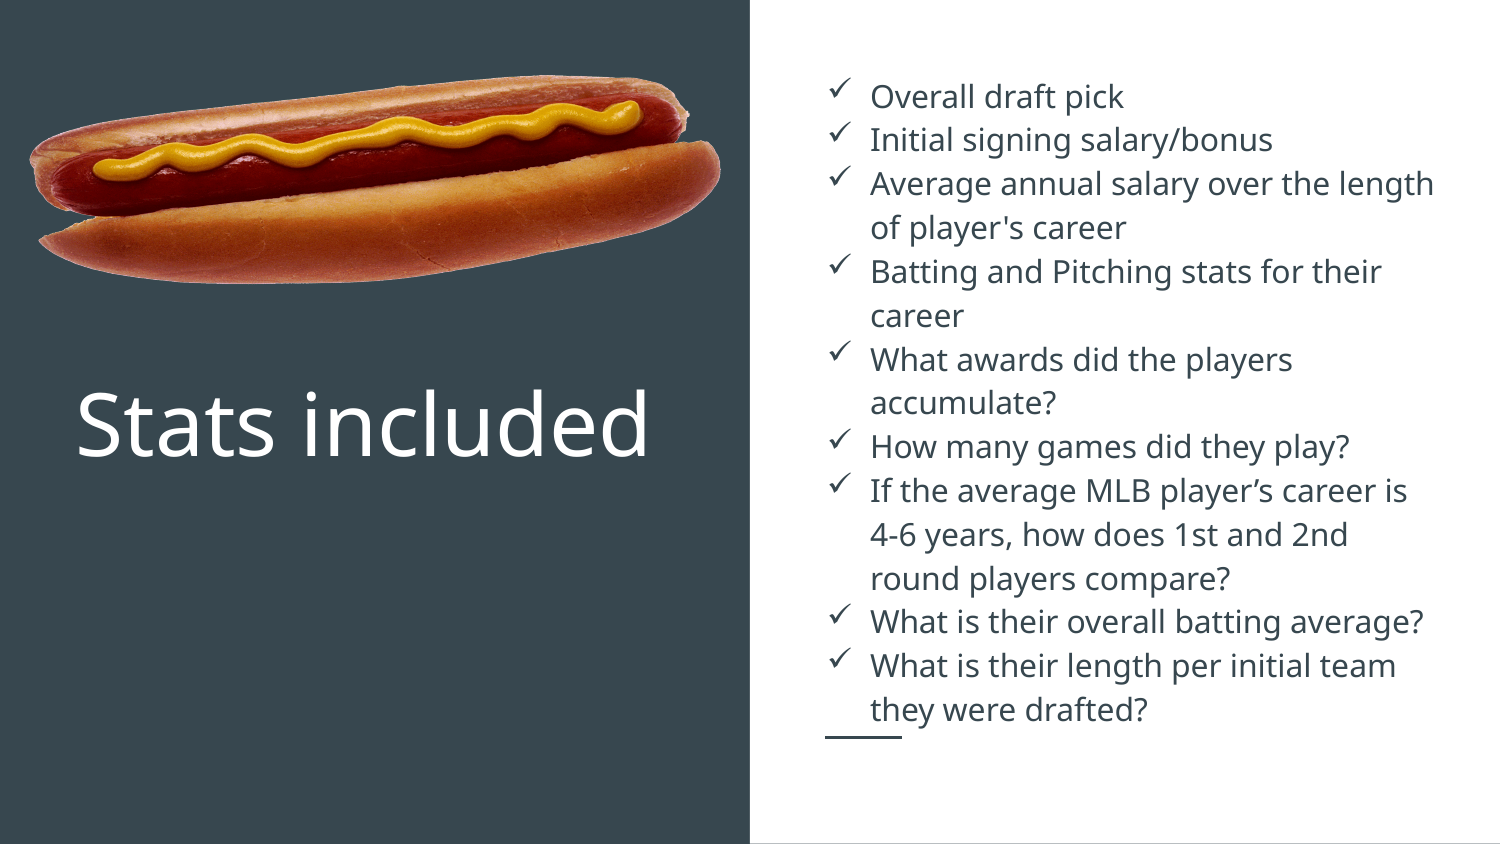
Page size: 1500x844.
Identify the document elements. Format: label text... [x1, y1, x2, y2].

list Overall draft pick Initial signing salary/bonus Average annual salary over the length of player's career Batting and Pitching stats for their career What awards did the players accumulate? How many games did they play? If the average MLB player’s career is 4-6 years, how does 1st and 2nd round players compare? What is their overall batting average? What is their length per initial team they were drafted? [811, 55, 1457, 756]
picture [0, 55, 751, 304]
title Stats included [43, 312, 708, 546]
